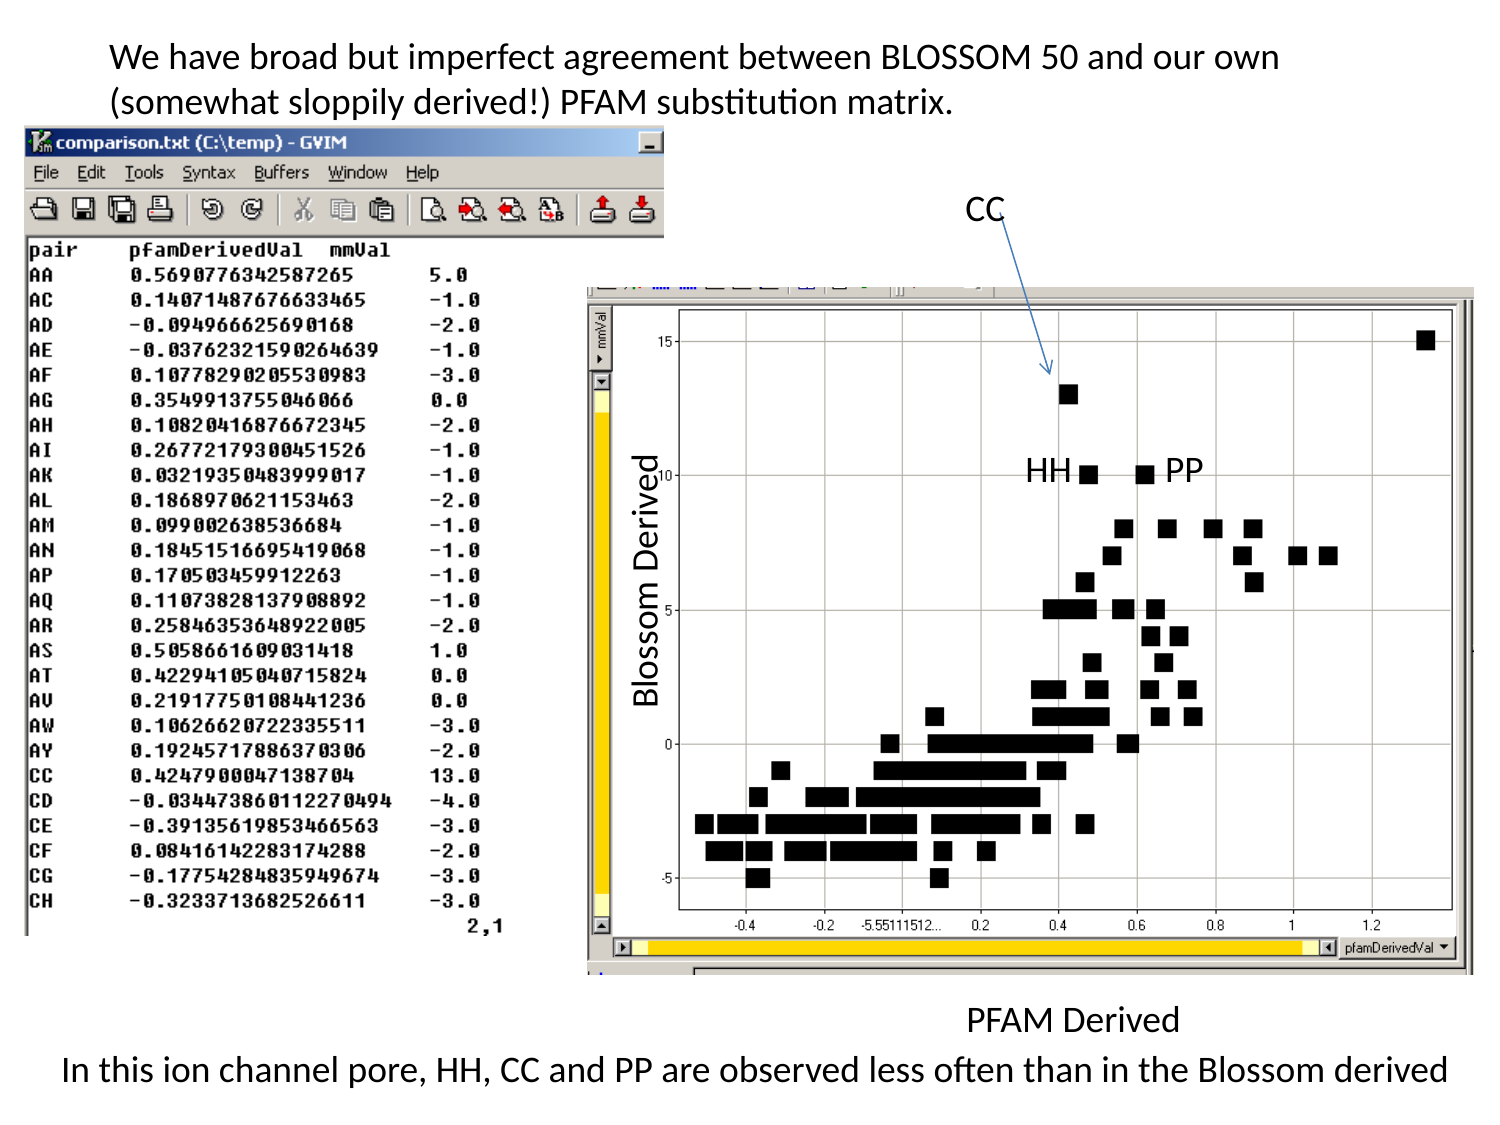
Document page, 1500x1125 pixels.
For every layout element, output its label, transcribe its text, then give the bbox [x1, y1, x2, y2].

text_box We have broad but imperfect agreement between BLOSSOM 50 and our own (somewhat sloppily derived!) PFAM substitution matrix. [94, 24, 1297, 130]
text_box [999, 212, 1051, 376]
text_box PFAM Derived [951, 987, 1196, 1037]
text_box CC [950, 176, 1021, 237]
text_box In this ion channel pore, HH, CC and PP are observed less often than in the Blossom derived [46, 1037, 1466, 1098]
picture [24, 124, 1474, 976]
